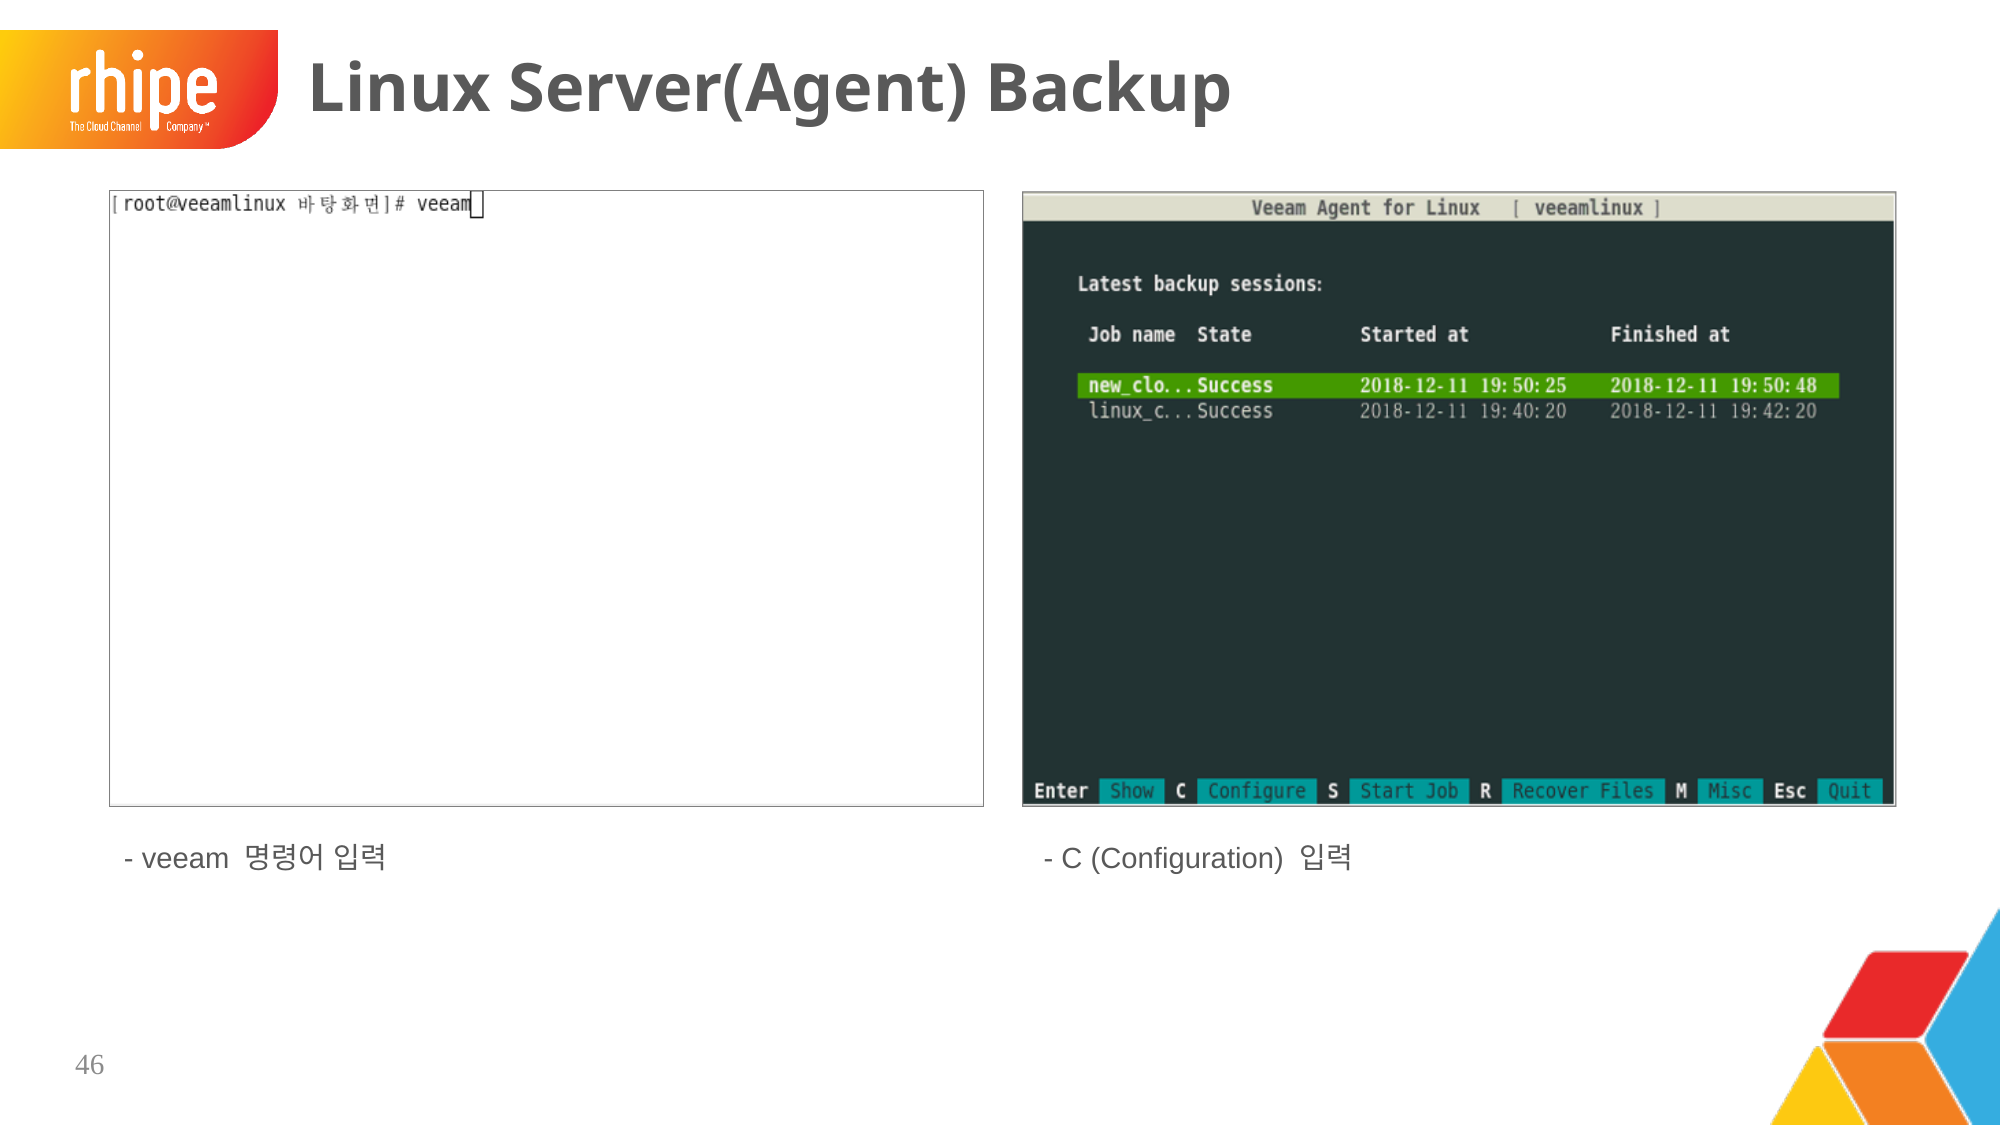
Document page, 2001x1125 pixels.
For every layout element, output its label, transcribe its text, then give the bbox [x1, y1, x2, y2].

text_box - veeam 명령어 입력 [109, 832, 955, 883]
text_box - C (Configuration) 입력 [1028, 831, 1369, 882]
picture [0, 0, 2000, 1125]
title Linux Server(Agent) Backup [292, 31, 1944, 150]
slide_number 46 [25, 1033, 155, 1093]
